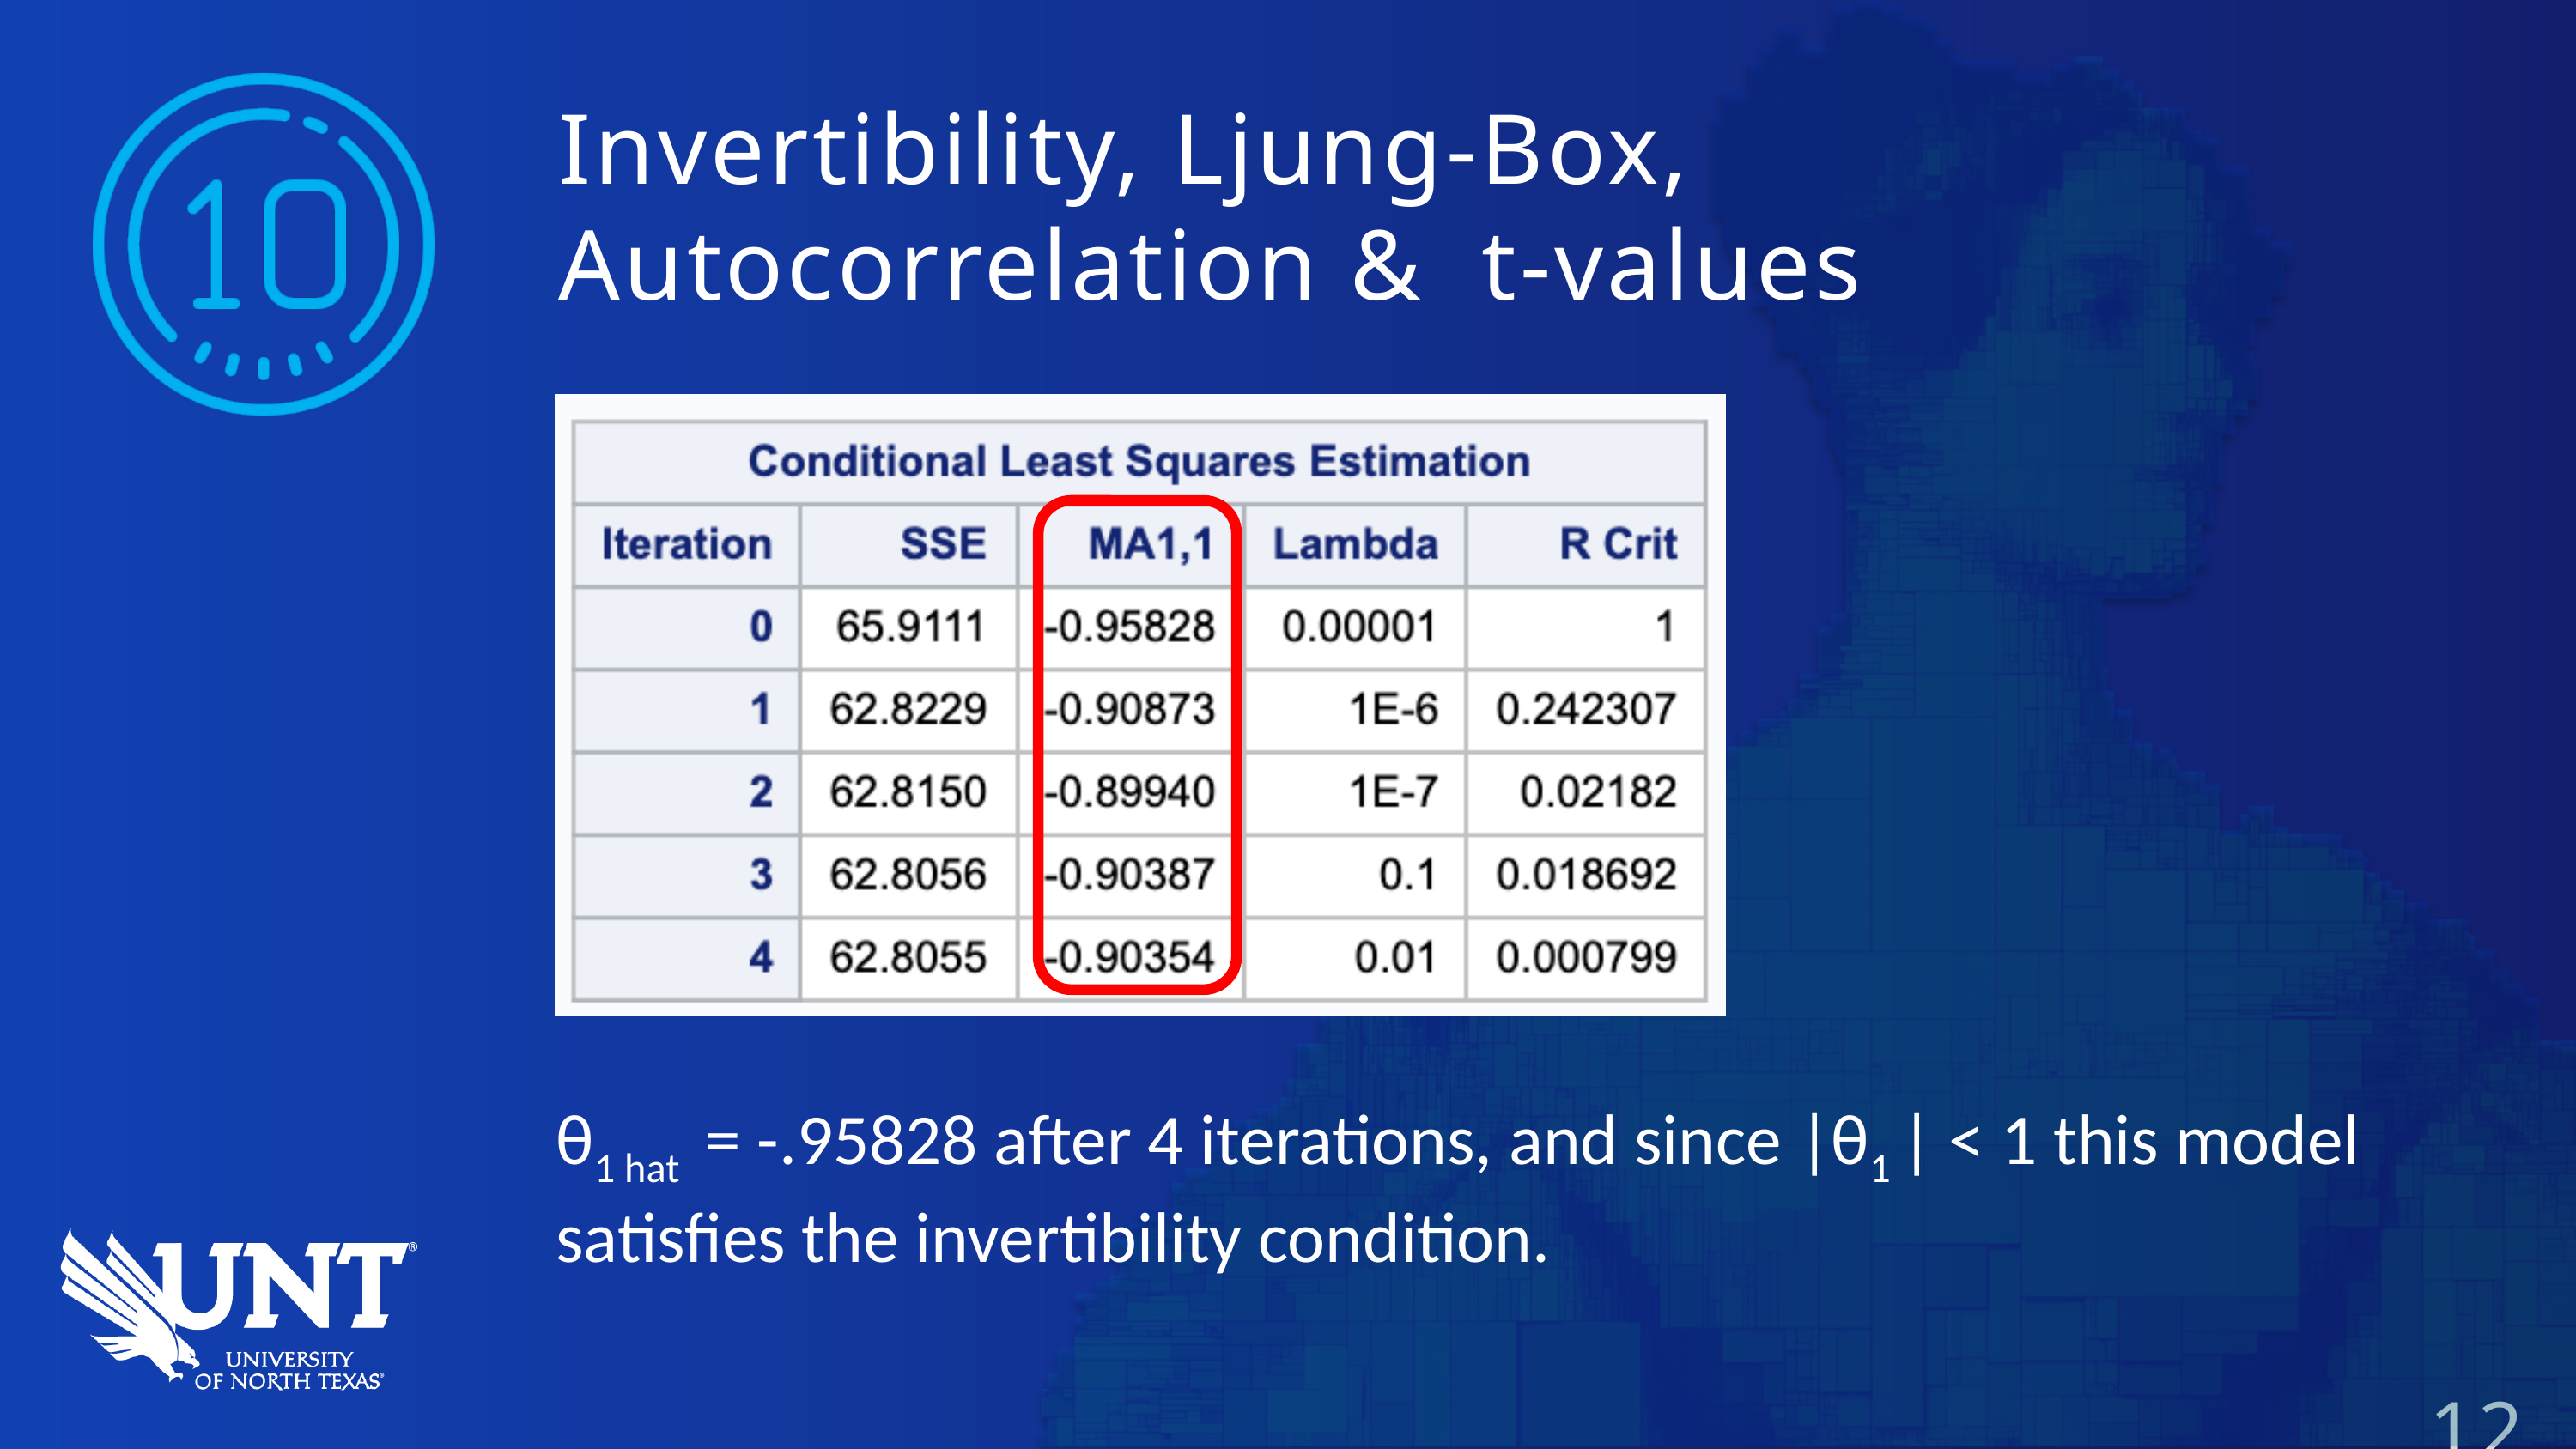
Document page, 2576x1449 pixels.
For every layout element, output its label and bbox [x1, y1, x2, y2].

picture [0, 0, 2576, 1449]
text_box [554, 393, 1726, 1016]
